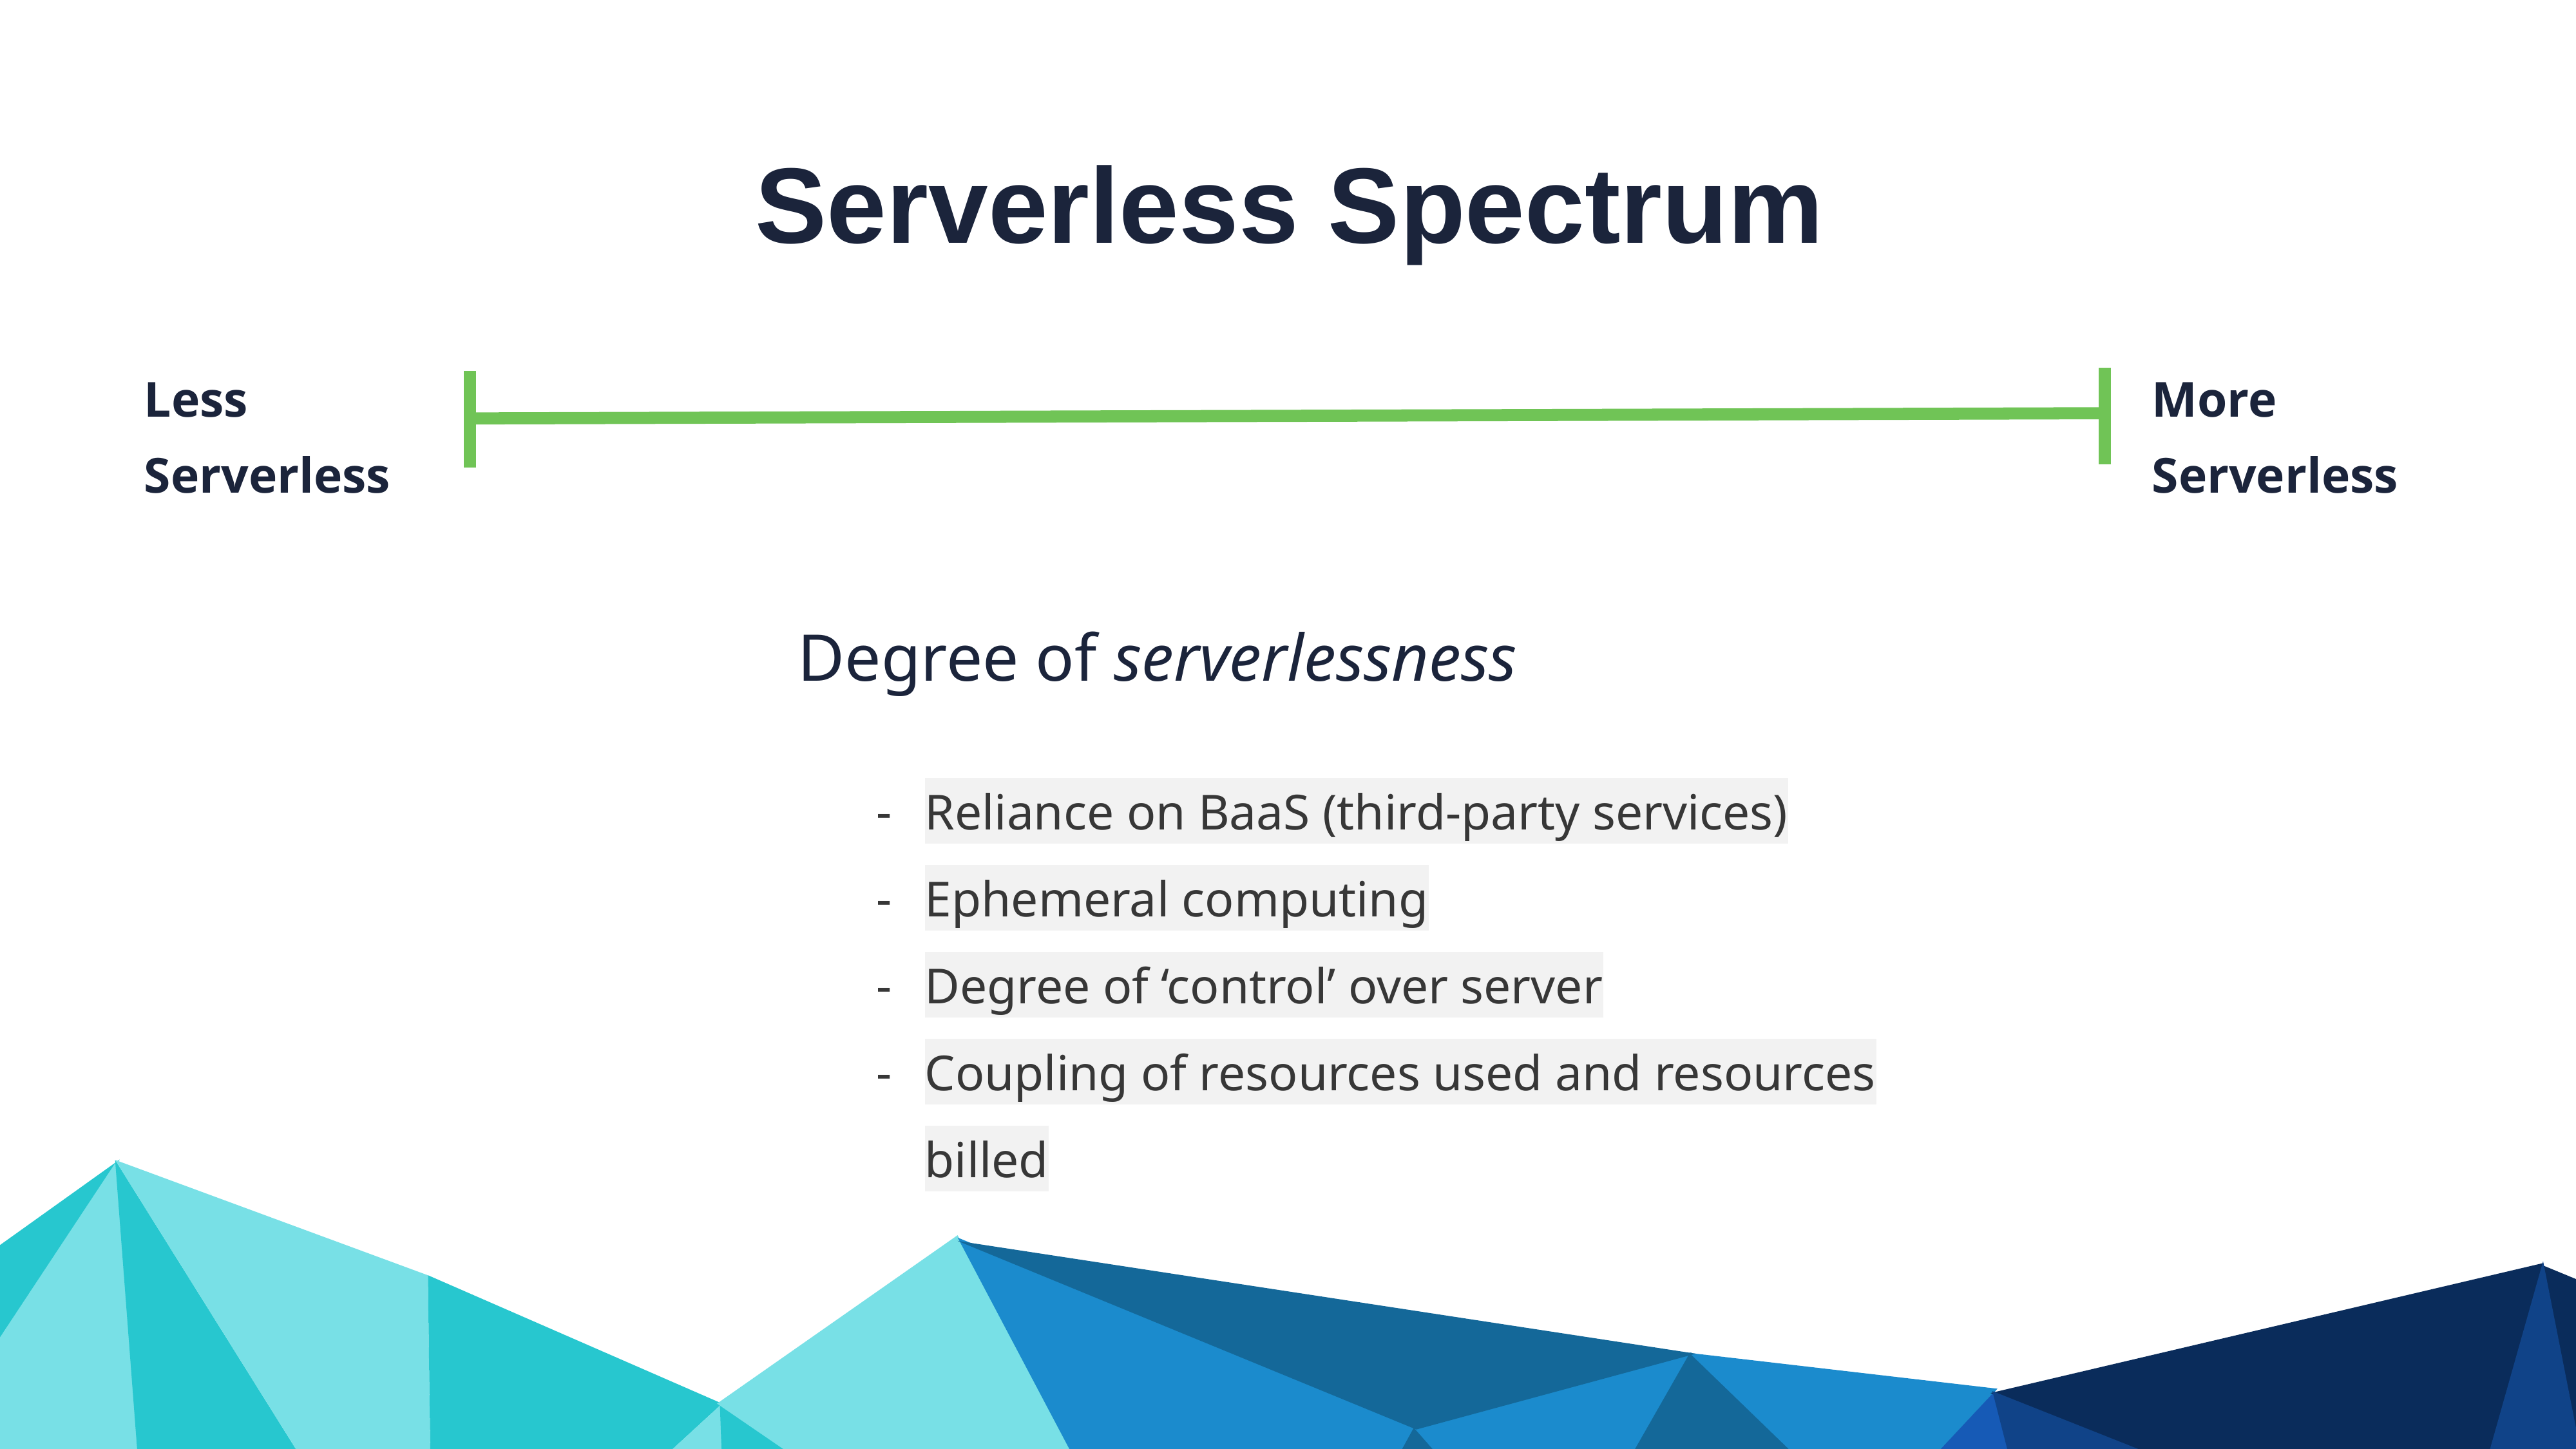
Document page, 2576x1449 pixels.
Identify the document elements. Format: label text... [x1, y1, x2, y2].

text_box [473, 413, 2102, 419]
text_box Less Serverless [134, 346, 434, 486]
text_box More Serverless [2142, 346, 2437, 486]
text_box Serverless Spectrum [453, 131, 2126, 271]
text_box Degree of serverlessness [788, 612, 1761, 700]
text_box Reliance on BaaS (third-party services) Ephemeral computing Degree of ‘control’ over server Coupling of resources used and resources billed [866, 747, 2014, 1121]
